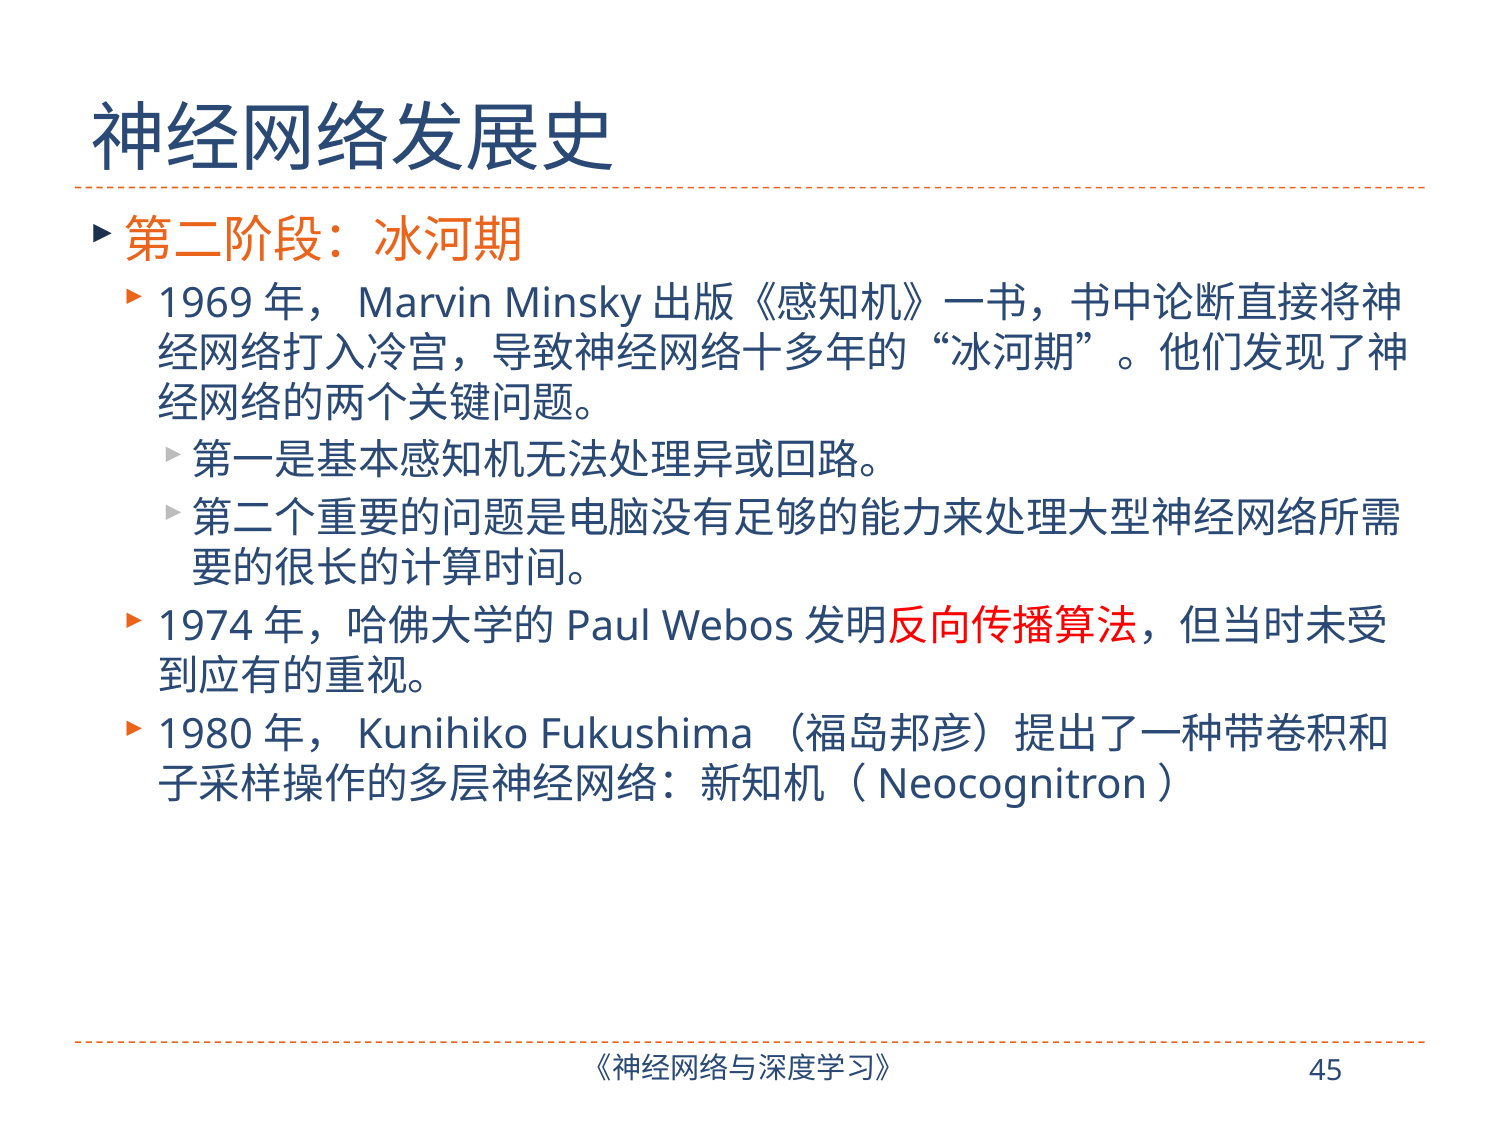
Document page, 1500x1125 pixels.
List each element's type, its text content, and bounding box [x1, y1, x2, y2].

list 第二阶段：冰河期 1969年，Marvin Minsky出版《感知机》一书，书中论断直接将神经网络打入冷宫，导致神经网络十多年的“冰河期”。他们发现了神经网络的两个关键问题。 第一是基本感知机无法处理异或回路。 第二个重要的问题是电脑没有足够的能力来处理大型神经网络所需要的很长的计算时间。 1974年，哈佛大学的Paul Webos发明反向传播算法，但当时未受到应有的重视。 1980年，Kunihiko Fukushima（福岛邦彦）提出了一种带卷积和子采样操作的多层神经网络：新知机（Neocognitron） [75, 200, 1425, 1010]
title 神经网络发展史 [75, 24, 1425, 188]
